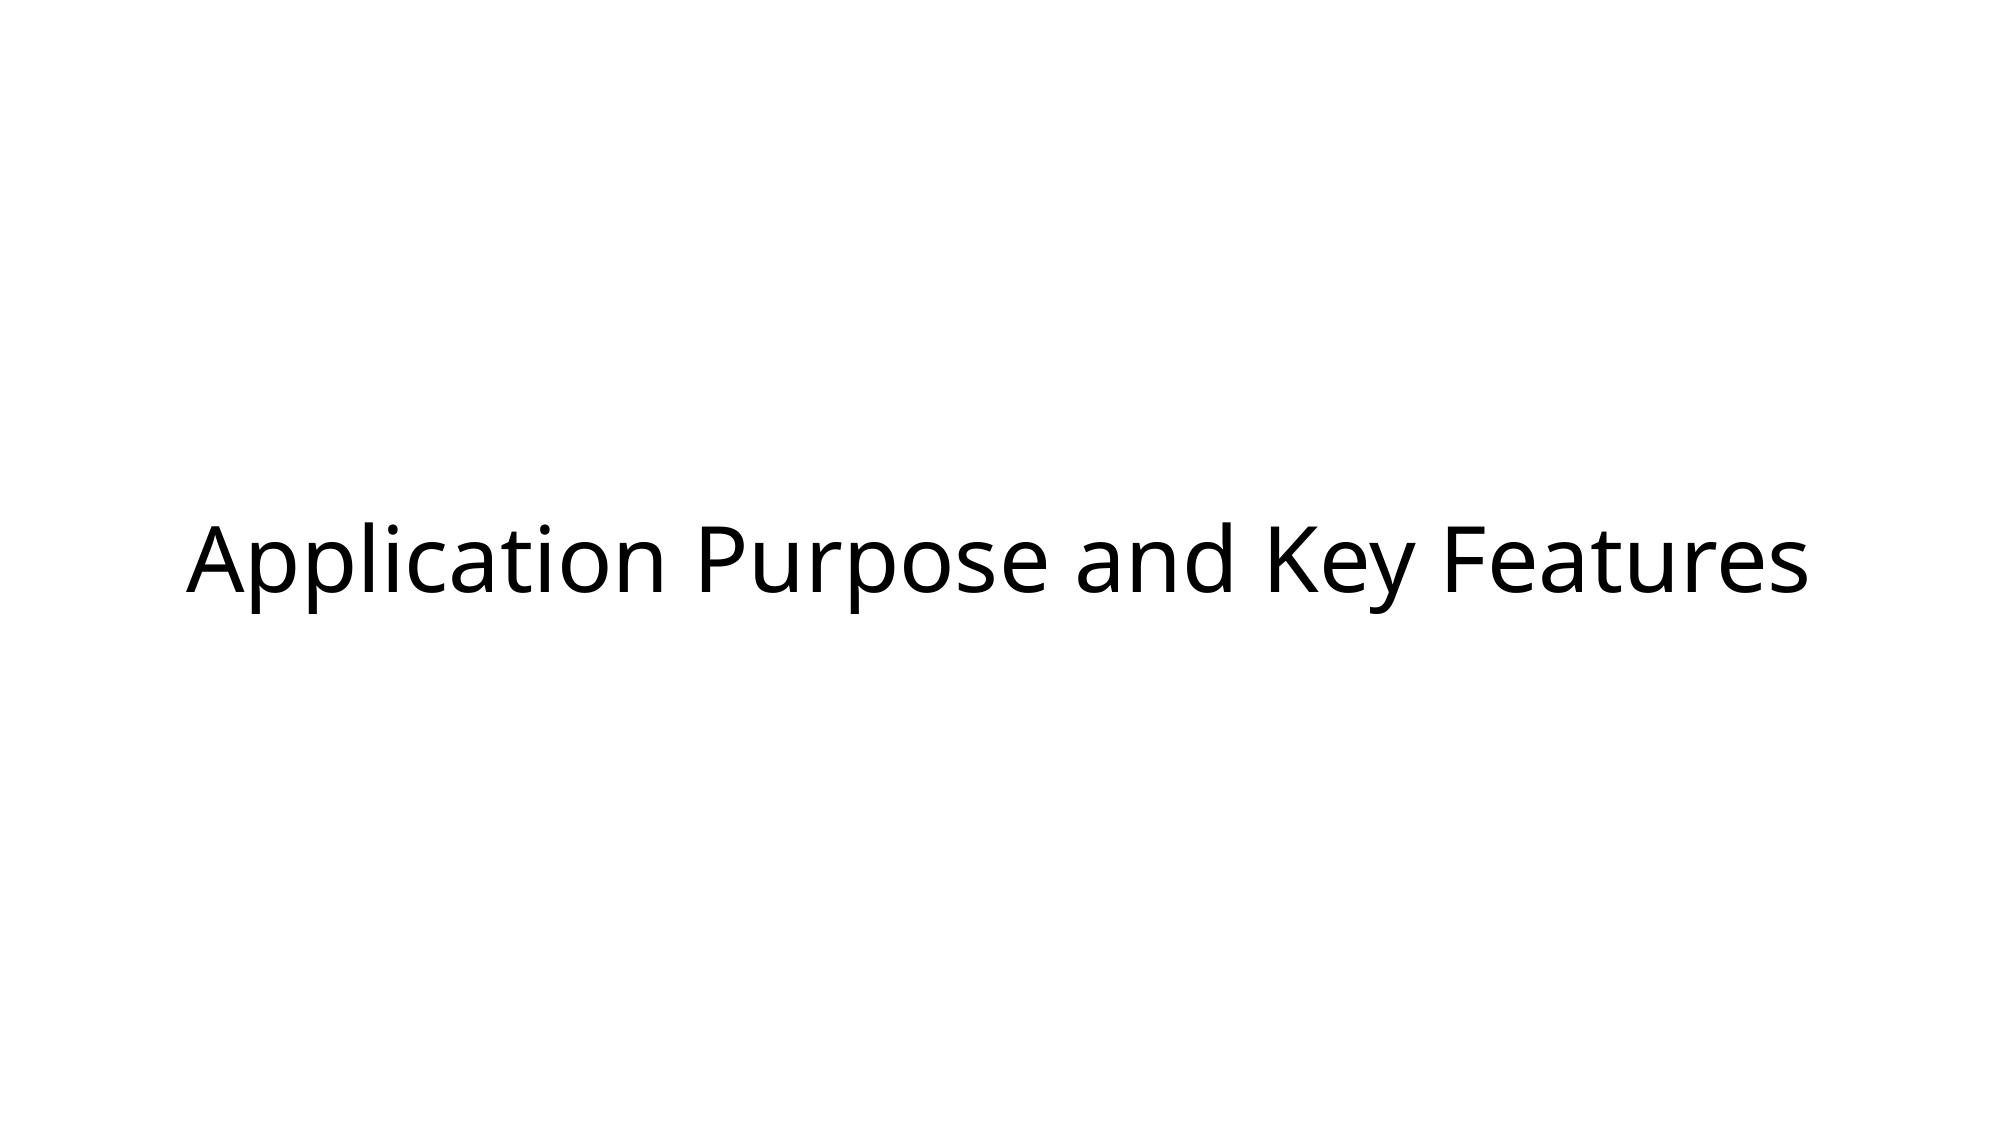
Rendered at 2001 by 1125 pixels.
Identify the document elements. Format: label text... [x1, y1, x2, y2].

list Application Purpose and Key Features [137, 503, 1863, 622]
